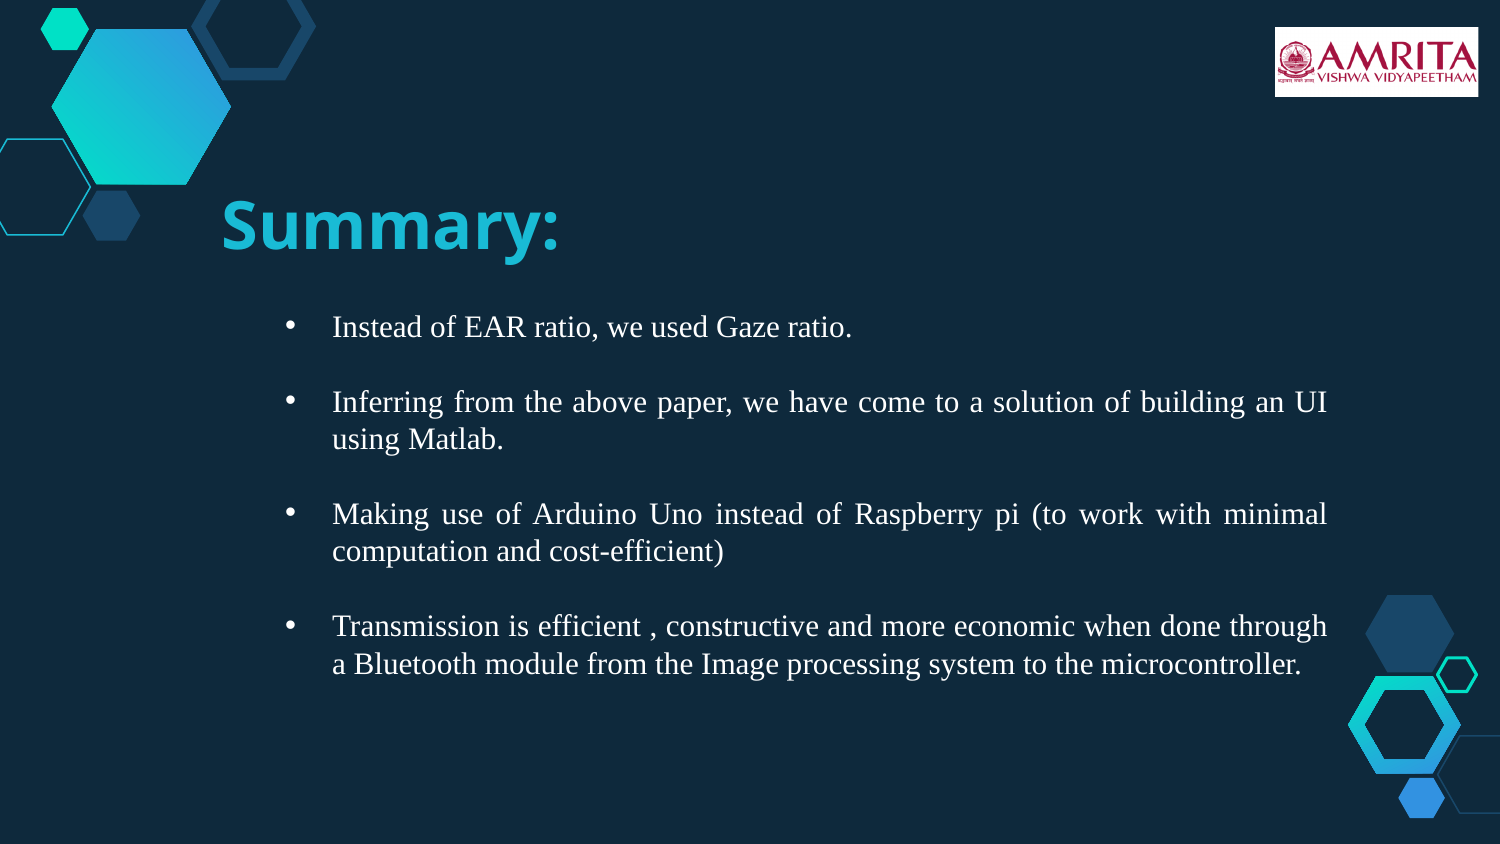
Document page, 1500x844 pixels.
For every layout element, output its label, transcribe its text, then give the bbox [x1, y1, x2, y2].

picture [1274, 27, 1479, 97]
text_box Summary: [206, 169, 1143, 276]
text_box Instead of EAR ratio, we used Gaze ratio. Inferring from the above paper, we have come to a solution of building an UI using Matlab. Making use of Arduino Uno instead of Raspberry pi (to work with minimal computation and cost-efficient) Transmission is efficient , constructive and more economic when done through a Bluetooth module from the Image processing system to the microcontroller. [270, 298, 1344, 726]
